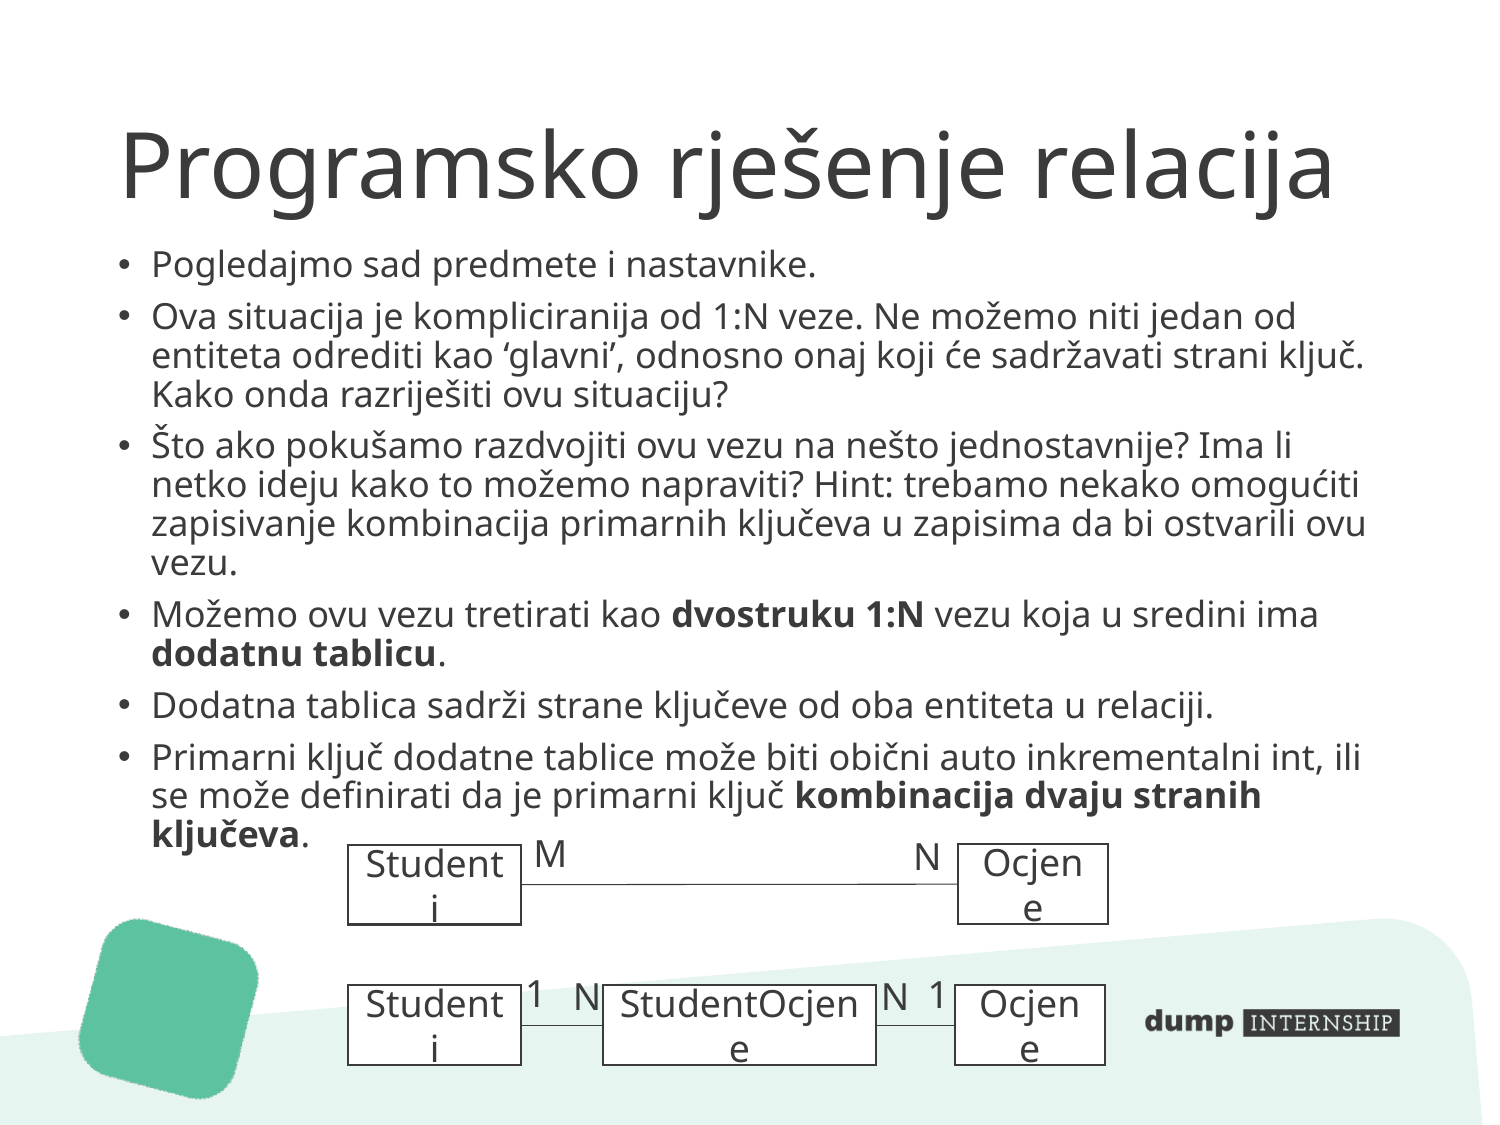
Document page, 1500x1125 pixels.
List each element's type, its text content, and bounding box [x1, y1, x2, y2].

picture [1145, 1009, 1400, 1037]
text_box N [866, 965, 925, 1026]
picture [35, 875, 303, 1125]
text_box Ocjene [954, 984, 1106, 1066]
text_box N [898, 825, 957, 884]
list Pogledajmo sad predmete i nastavnike. Ova situacija je kompliciranija od 1:N veze. Ne možemo niti jedan od entiteta odrediti kao ‘glavni’, odnosno onaj koji će sadržavati strani ključ. Kako onda razriješiti ovu situaciju? Što ako pokušamo razdvojiti ovu vezu na nešto jednostavnije? Ima li netko ideju kako to možemo napraviti? Hint: trebamo nekako omogućiti zapisivanje kombinacija primarnih ključeva u zapisima da bi ostvarili ovu vezu. Možemo ovu vezu tretirati kao dvostruku 1:N vezu koja u sredini ima dodatnu tablicu. Dodatna tablica sadrži strane ključeve od oba entiteta u relaciji. Primarni ključ dodatne tablice može biti obični auto inkrementalni int, ili se može definirati da je primarni ključ kombinacija dvaju stranih ključeva. [103, 238, 1397, 864]
text_box M [518, 822, 583, 883]
text_box Studenti [347, 844, 522, 926]
text_box N [558, 965, 617, 1026]
text_box Ocjene [957, 843, 1109, 925]
text_box 1 [510, 963, 562, 1023]
text_box Studenti [347, 984, 522, 1066]
text_box 1 [912, 964, 964, 1024]
text_box StudentOcjene [602, 984, 877, 1066]
title Programsko rješenje relacija [103, 59, 1397, 238]
